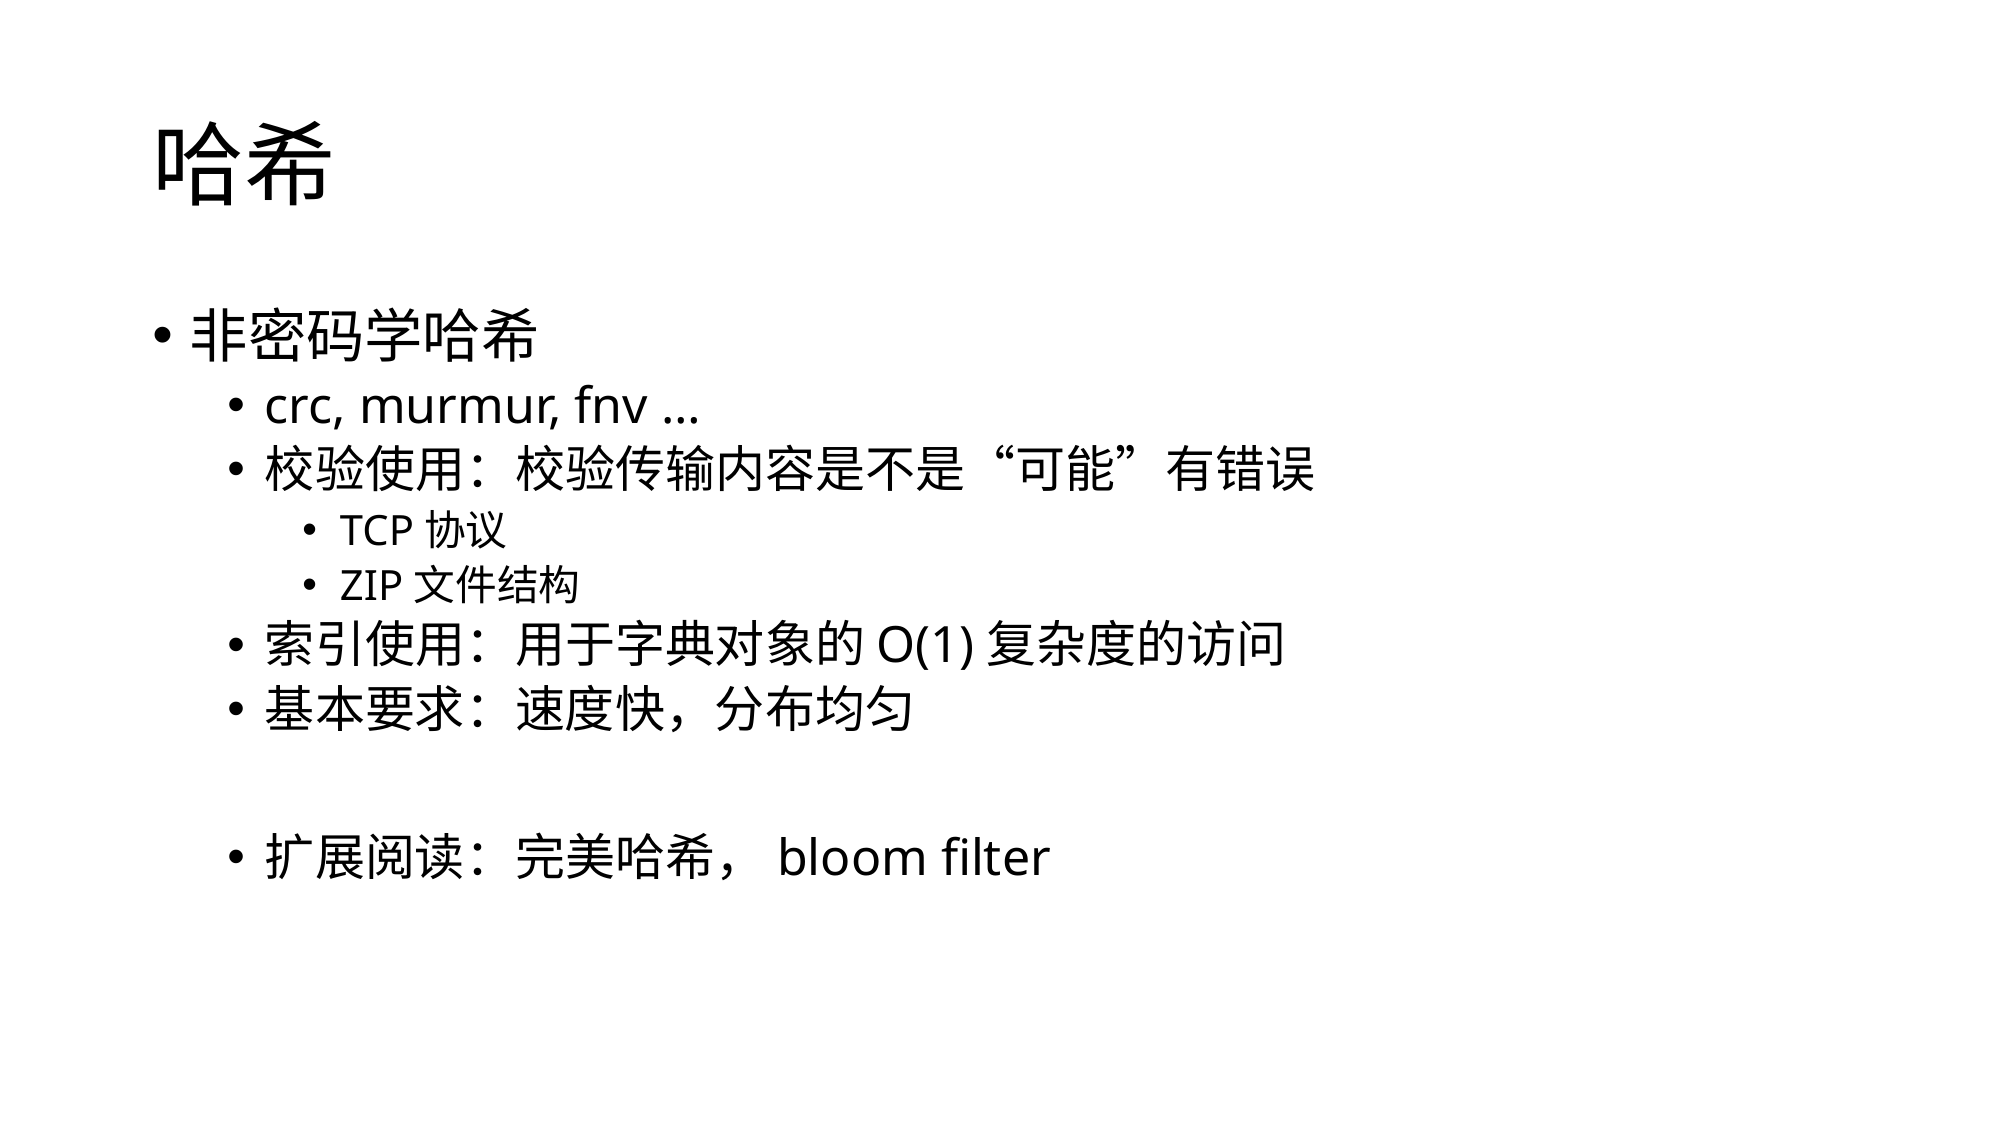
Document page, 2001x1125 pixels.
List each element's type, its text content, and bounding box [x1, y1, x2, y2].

title 哈希 [137, 59, 1863, 278]
list 非密码学哈希 crc, murmur, fnv … 校验使用：校验传输内容是不是“可能”有错误 TCP协议 ZIP文件结构 索引使用：用于字典对象的O(1)复杂度的访问 基本要求：速度快，分布均匀 扩展阅读：完美哈希，bloom filter [137, 299, 1863, 1014]
